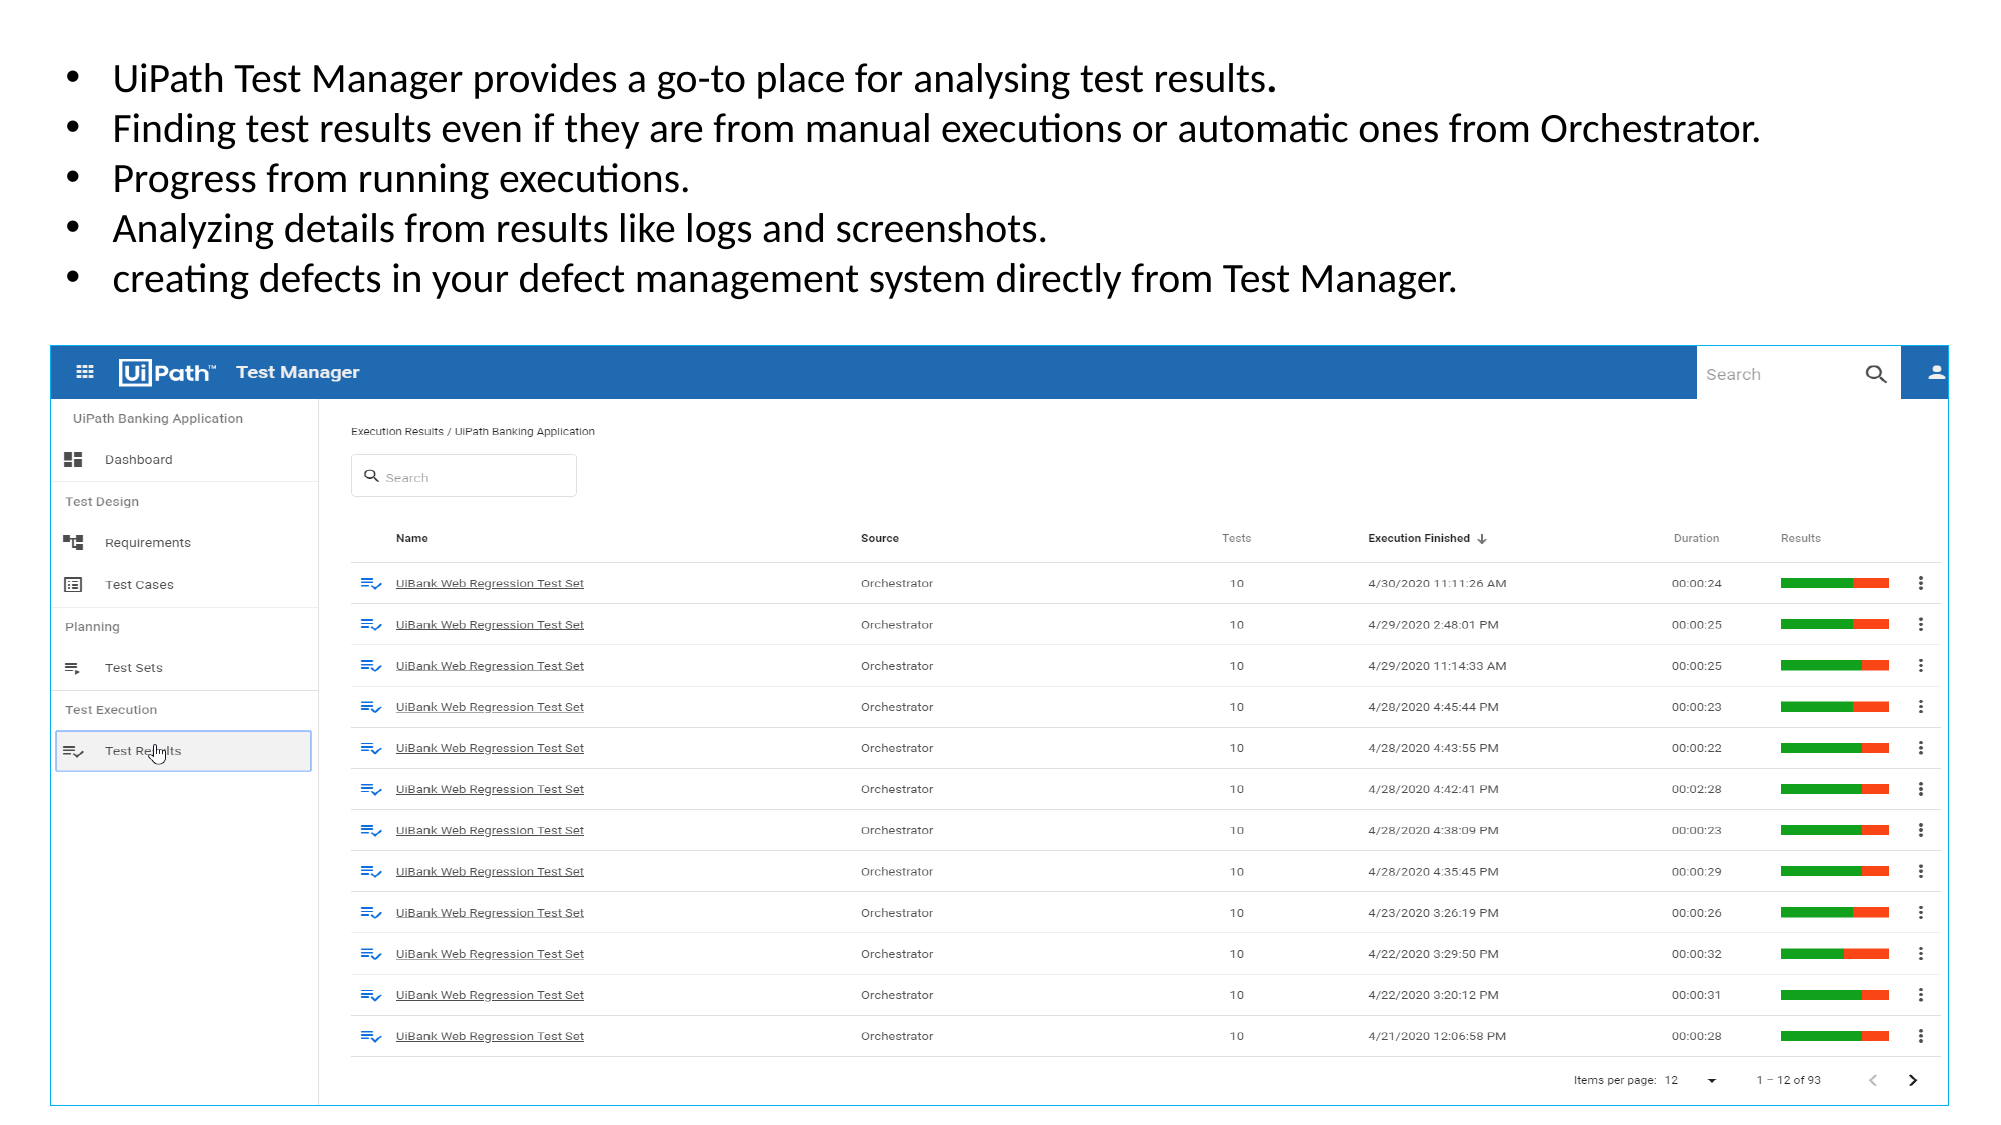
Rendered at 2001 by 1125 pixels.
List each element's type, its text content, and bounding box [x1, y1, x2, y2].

picture [52, 347, 1947, 1104]
text_box UiPath Test Manager provides a go-to place for analysing test results. Finding test results even if they are from manual executions or automatic ones from Orchestrator. Progress from running executions. Analyzing details from results like logs and screenshots. creating defects in your defect management system directly from Test Manager. [50, 43, 1957, 354]
